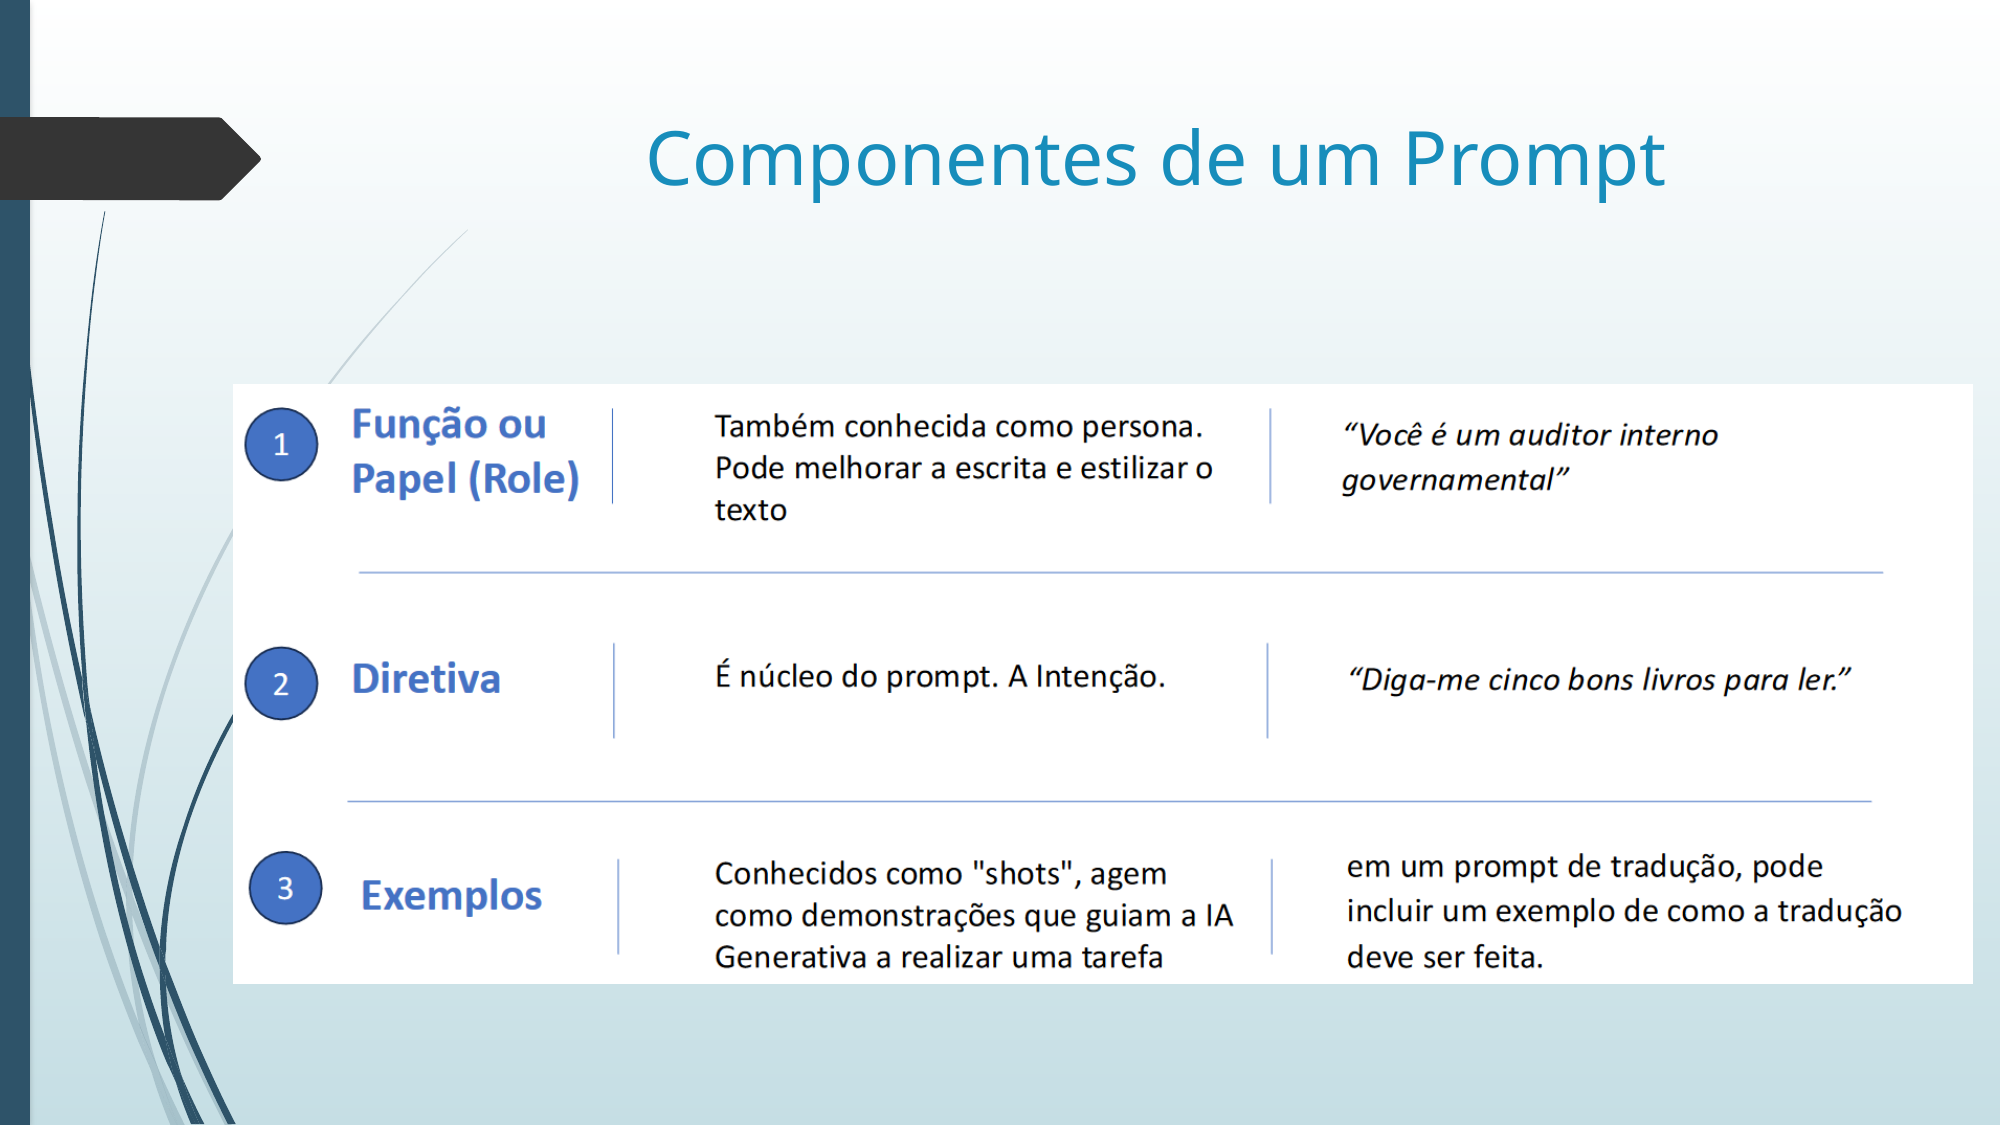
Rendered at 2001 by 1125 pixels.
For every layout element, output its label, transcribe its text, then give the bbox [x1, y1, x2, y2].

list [233, 383, 1973, 984]
title Componentes de um Prompt [425, 102, 1888, 313]
